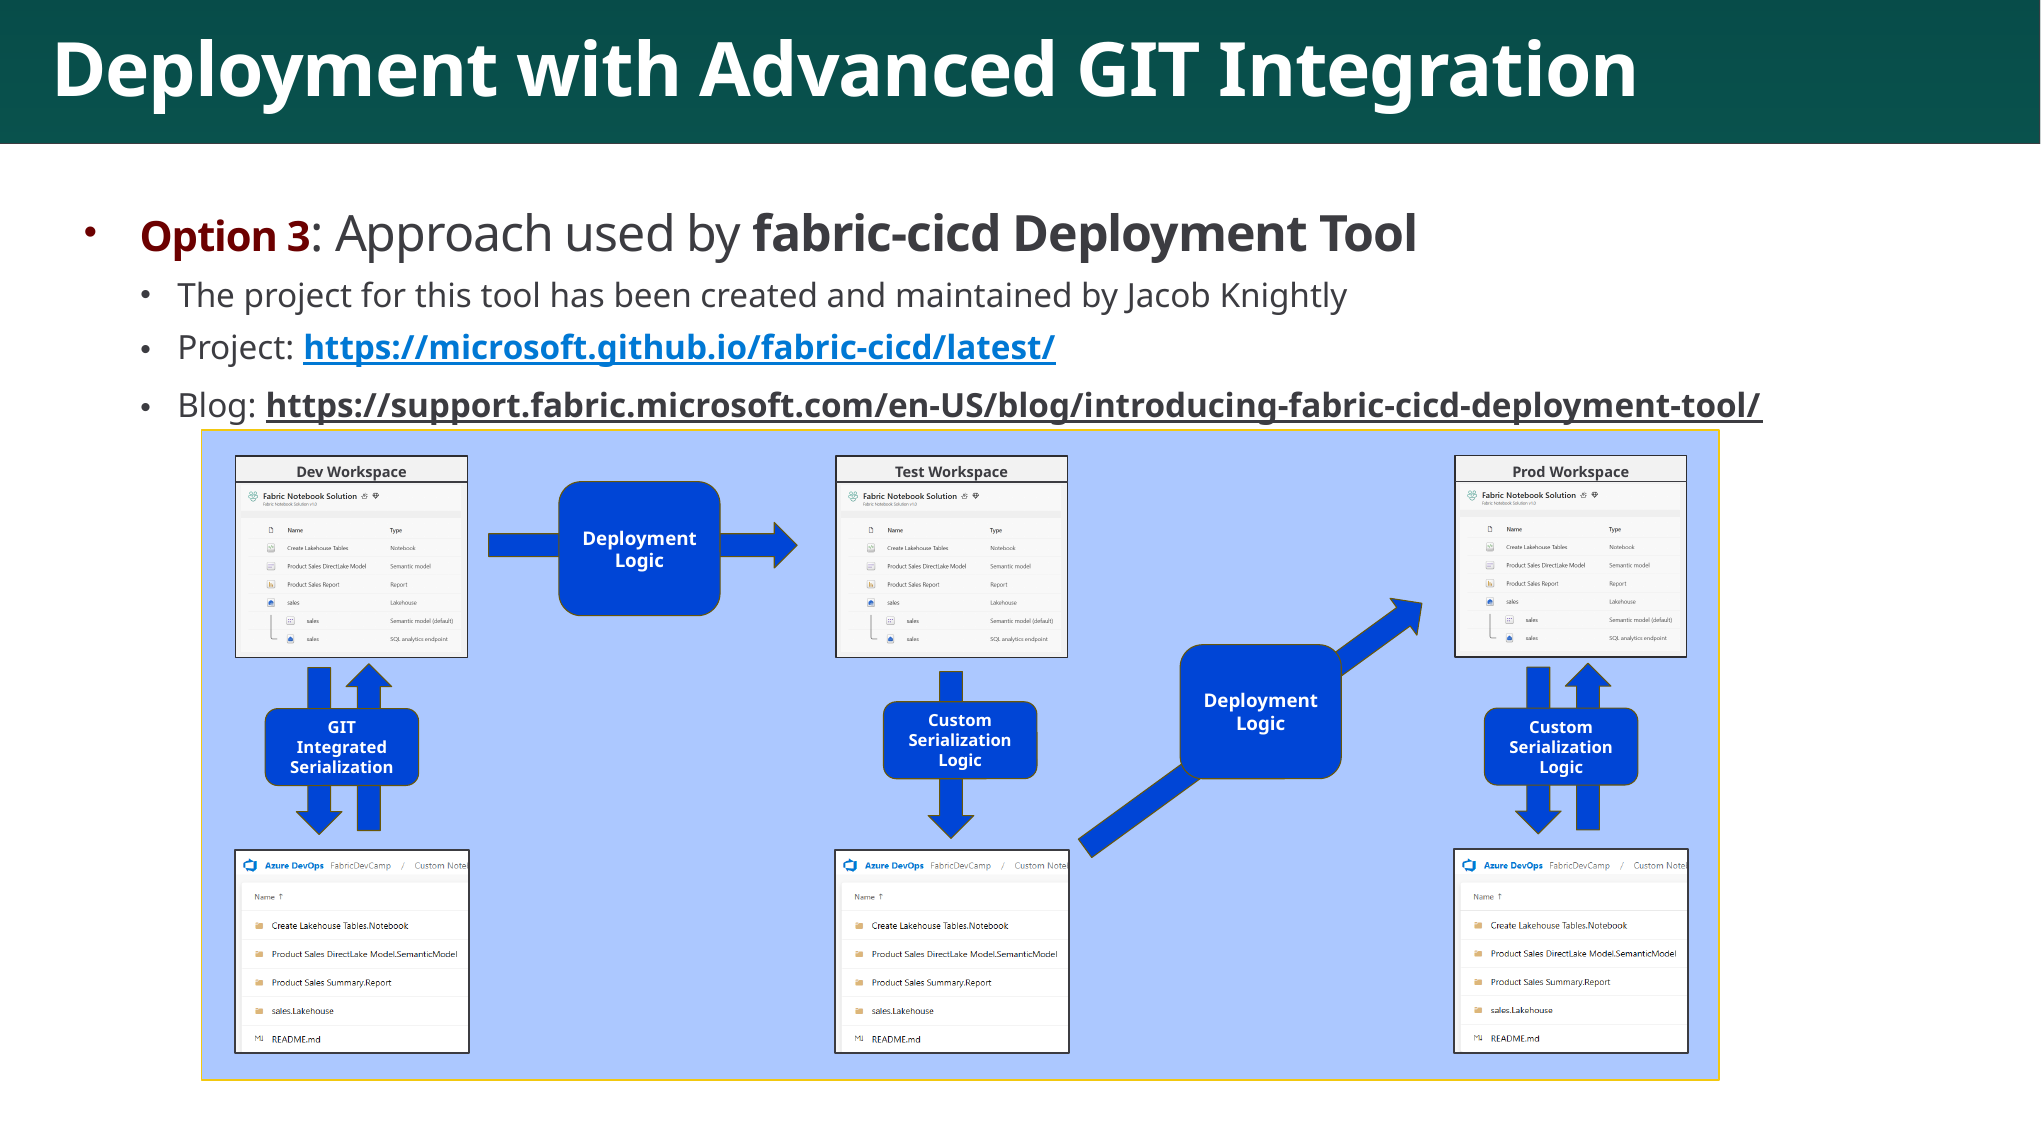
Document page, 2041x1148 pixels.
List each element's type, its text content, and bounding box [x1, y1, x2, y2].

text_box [201, 429, 1720, 1081]
title Deployment with Advanced GIT Integration [51, 31, 1988, 113]
list Option 3: Approach used by fabric-cicd Deployment Tool The project for this tool has been created and maintained by Jacob Knightly Project: https://microsoft.github.io/fabric-cicd/latest/ Blog: https://support.fabric.microsoft.com/en-US/blog/introducing-fabric-cicd-deployment-tool/ [83, 201, 1988, 501]
